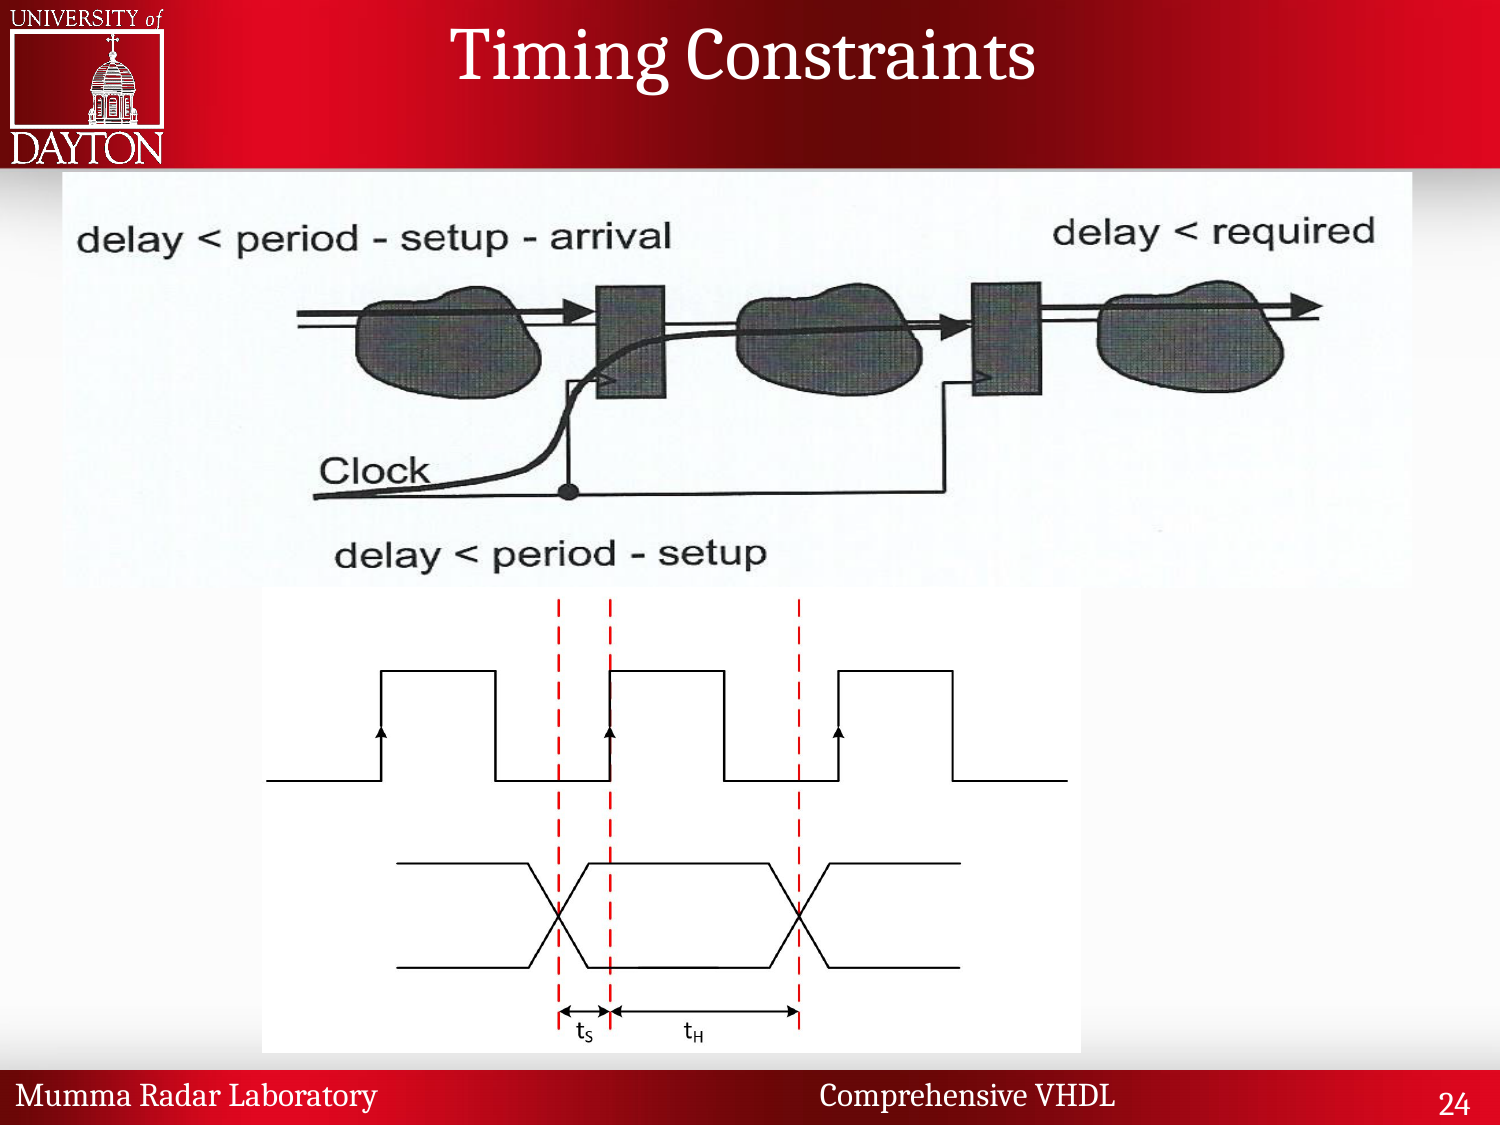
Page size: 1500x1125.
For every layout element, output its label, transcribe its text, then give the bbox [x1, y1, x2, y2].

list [62, 172, 1413, 588]
title Timing Constraints [168, 0, 1336, 172]
picture [0, 0, 1500, 1125]
footer Mumma Radar Laboratory Comprehensive VHDL [0, 1065, 1376, 1125]
